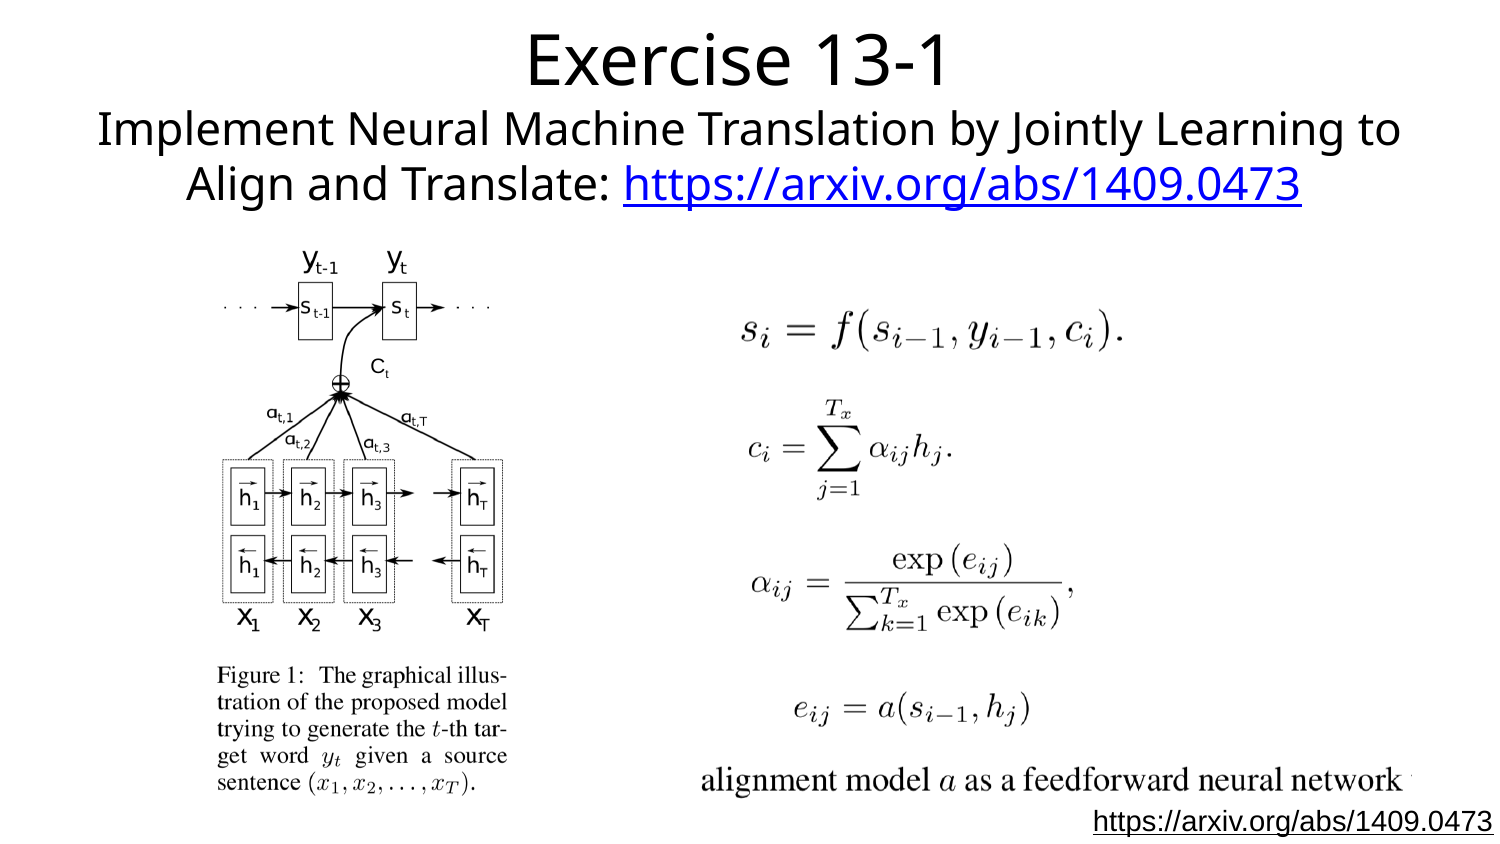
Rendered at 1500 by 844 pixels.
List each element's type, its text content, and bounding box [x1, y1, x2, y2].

picture [669, 284, 1174, 516]
title Exercise 13-1 Implement Neural Machine Translation by Jointly Learning to Align and Translate: https://arxiv.org/abs/1409.0473 [70, 49, 1430, 268]
picture [692, 753, 1412, 801]
picture [202, 219, 531, 807]
text_box https://arxiv.org/abs/1409.0473 [1077, 774, 1500, 844]
picture [673, 532, 1170, 737]
